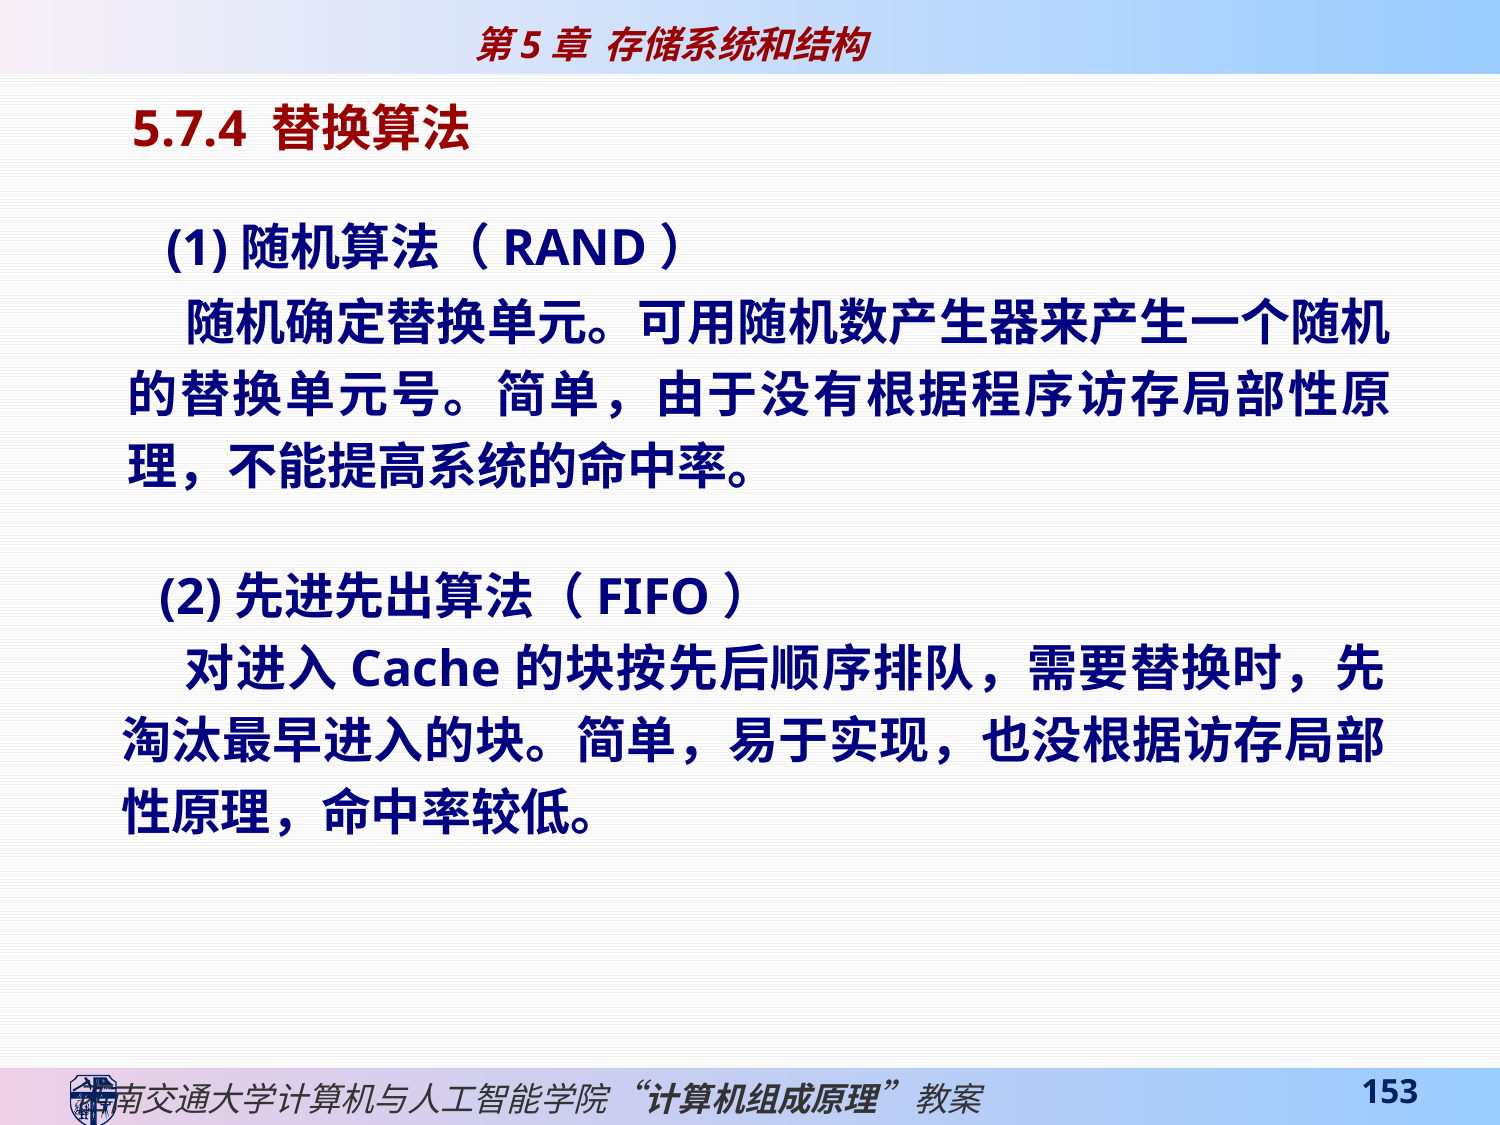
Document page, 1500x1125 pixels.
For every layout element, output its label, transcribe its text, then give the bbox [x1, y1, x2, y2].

table_header 地址范围（空间） [1226, 0, 1230, 73]
text_box (2)先进先出算法（FIFO） 对进入Cache的块按先后顺序排队，需要替换时，先淘汰最早进入的块。简单，易于实现，也没根据访存局部性原理，命中率较低。 [106, 538, 1388, 848]
text_box 5.7.4 替换算法 [117, 90, 1500, 157]
text_box (1)随机算法（RAND） 随机确定替换单元。可用随机数产生器来产生一个随机的替换单元号。简单，由于没有根据程序访存局部性原理，不能提高系统的命中率。 [112, 196, 1394, 502]
